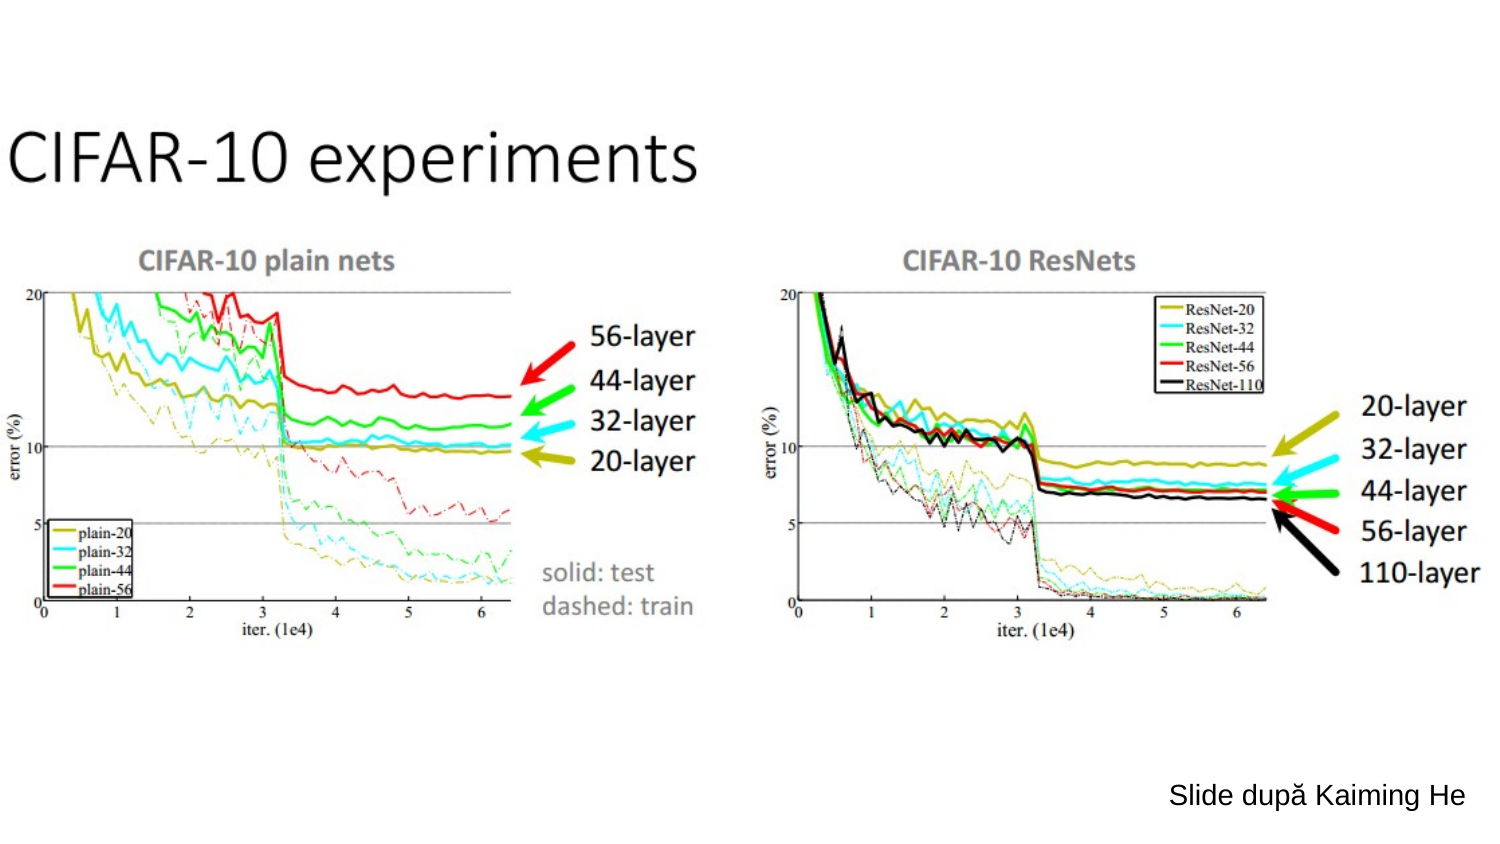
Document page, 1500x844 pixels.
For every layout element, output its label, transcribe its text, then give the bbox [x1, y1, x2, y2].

picture [0, 112, 1500, 654]
text_box Slide după Kaiming He [1126, 761, 1482, 827]
